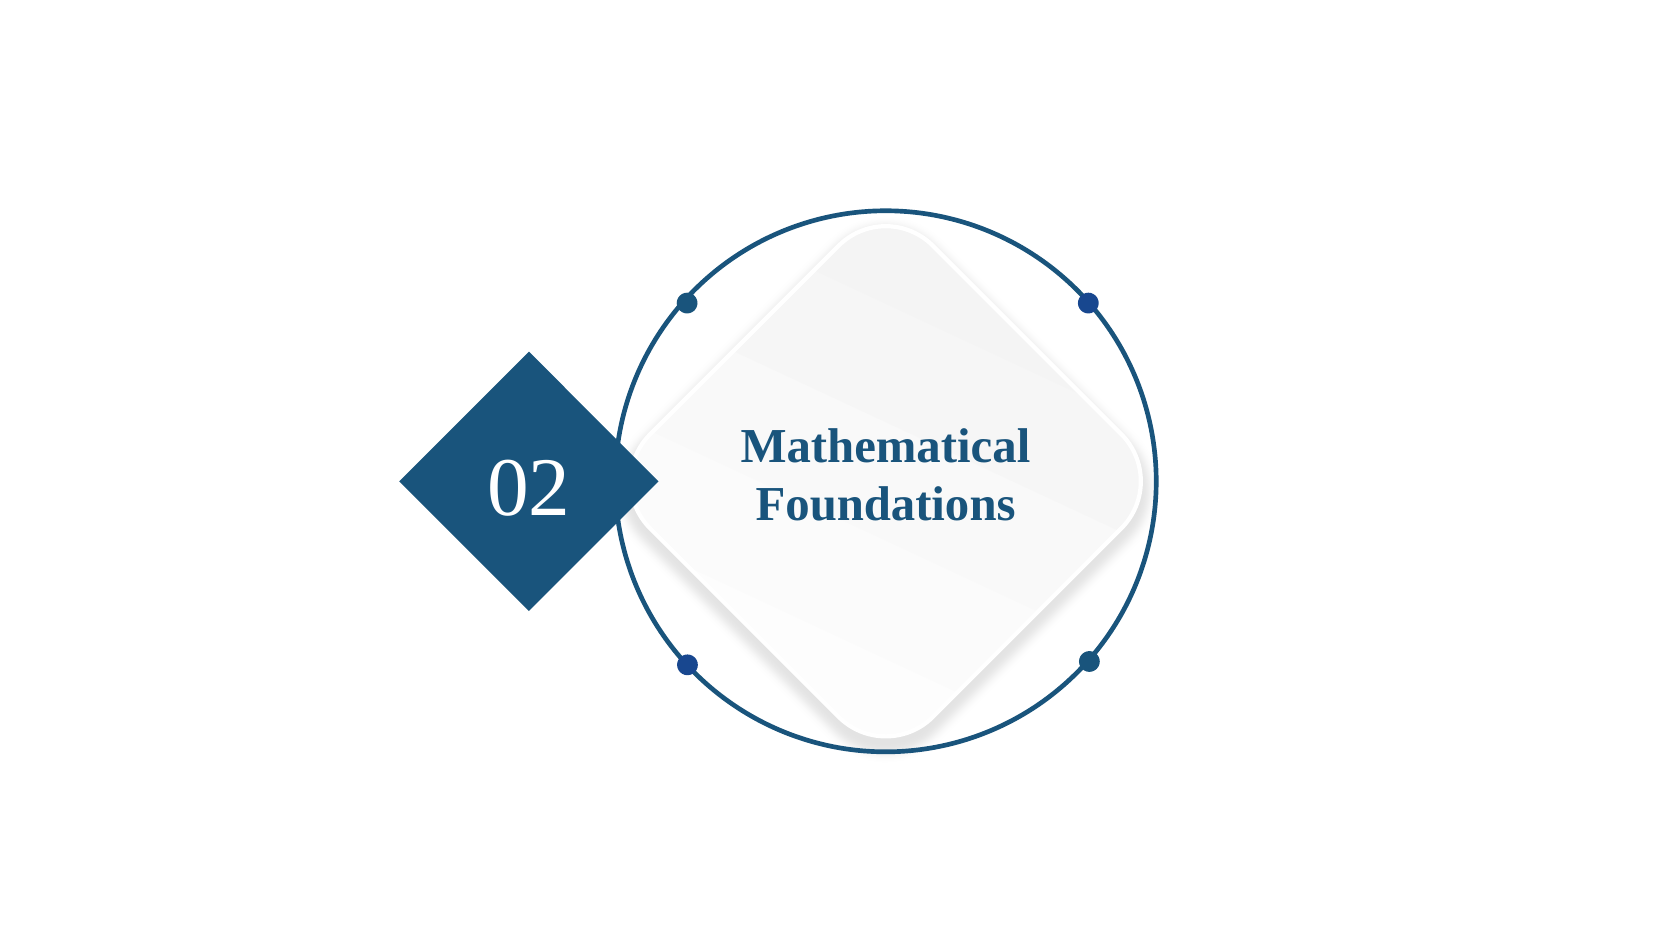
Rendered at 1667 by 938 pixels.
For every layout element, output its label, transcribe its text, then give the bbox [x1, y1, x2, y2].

text_box [616, 314, 670, 649]
text_box [1105, 319, 1159, 644]
text_box Mathematical Foundations [666, 405, 670, 538]
text_box [703, 684, 1069, 754]
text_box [676, 292, 1099, 676]
text_box 02 [472, 424, 586, 540]
text_box [691, 208, 1080, 290]
text_box [397, 349, 661, 614]
